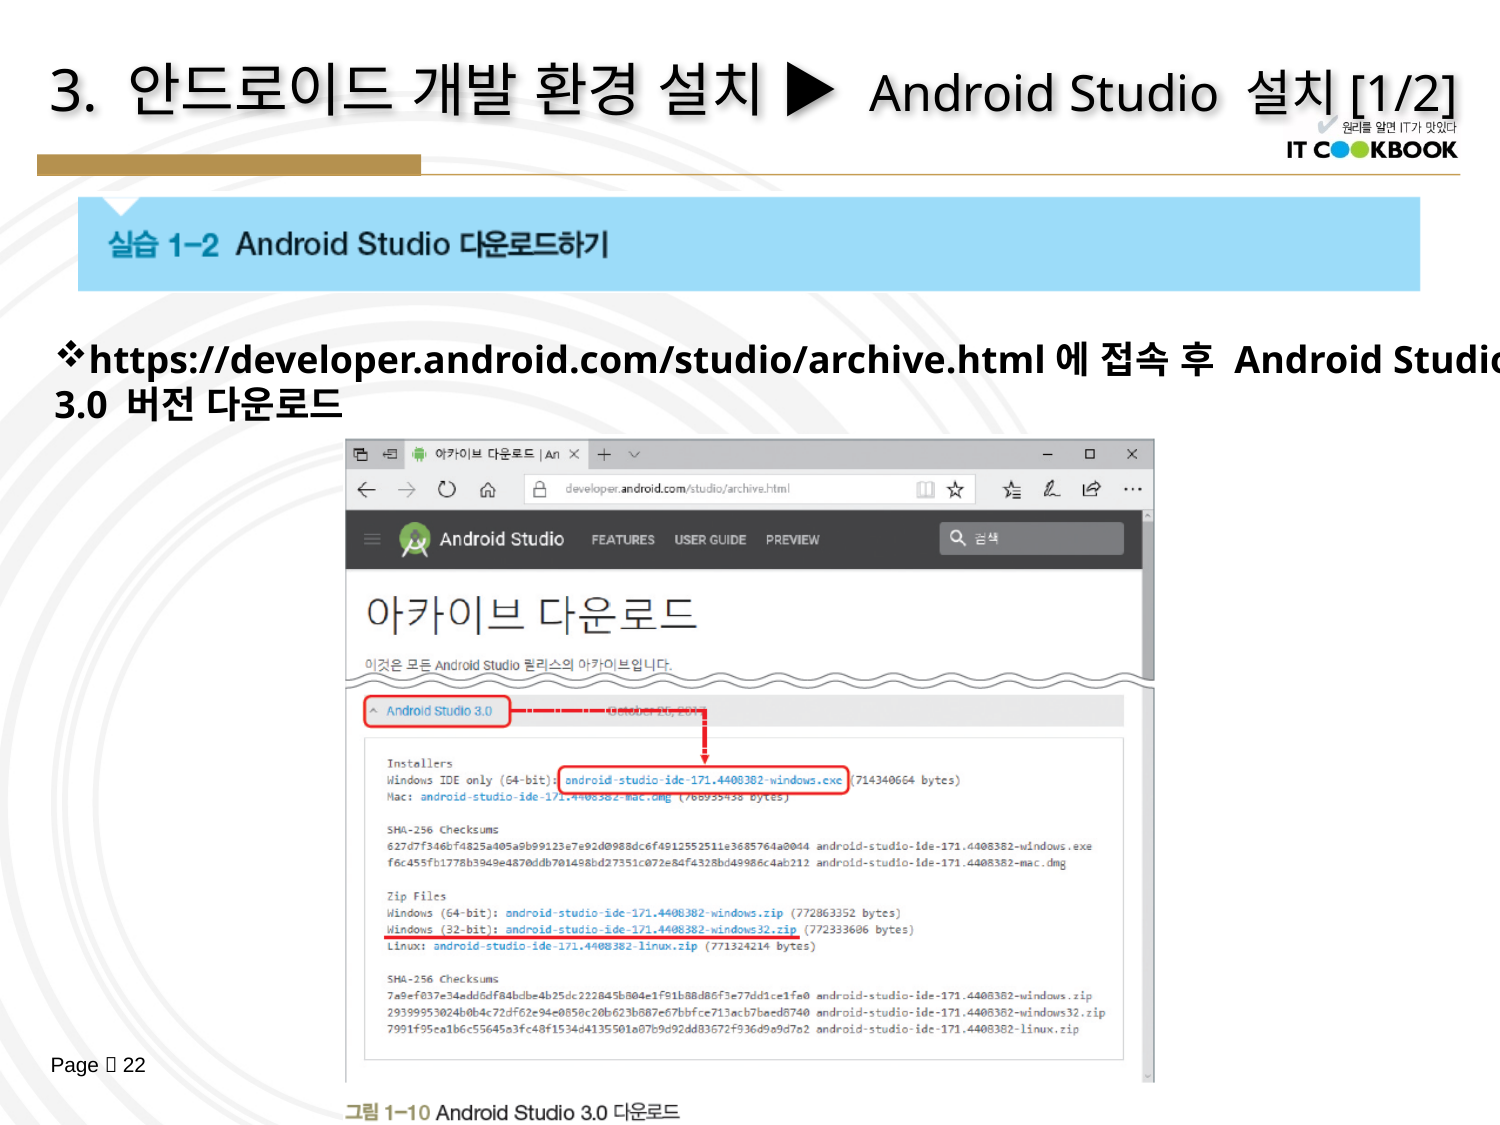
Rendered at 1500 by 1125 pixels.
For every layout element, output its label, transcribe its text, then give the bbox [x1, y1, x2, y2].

picture [0, 35, 1500, 1125]
title 3. 안드로이드 개발 환경 설치 ▶ Android Studio 설치[1/2] [48, 53, 1500, 161]
list https://developer.android.com/studio/archive.html에 접속 후 Android Studio 3.0 버전 다운로드 [54, 335, 1500, 1051]
